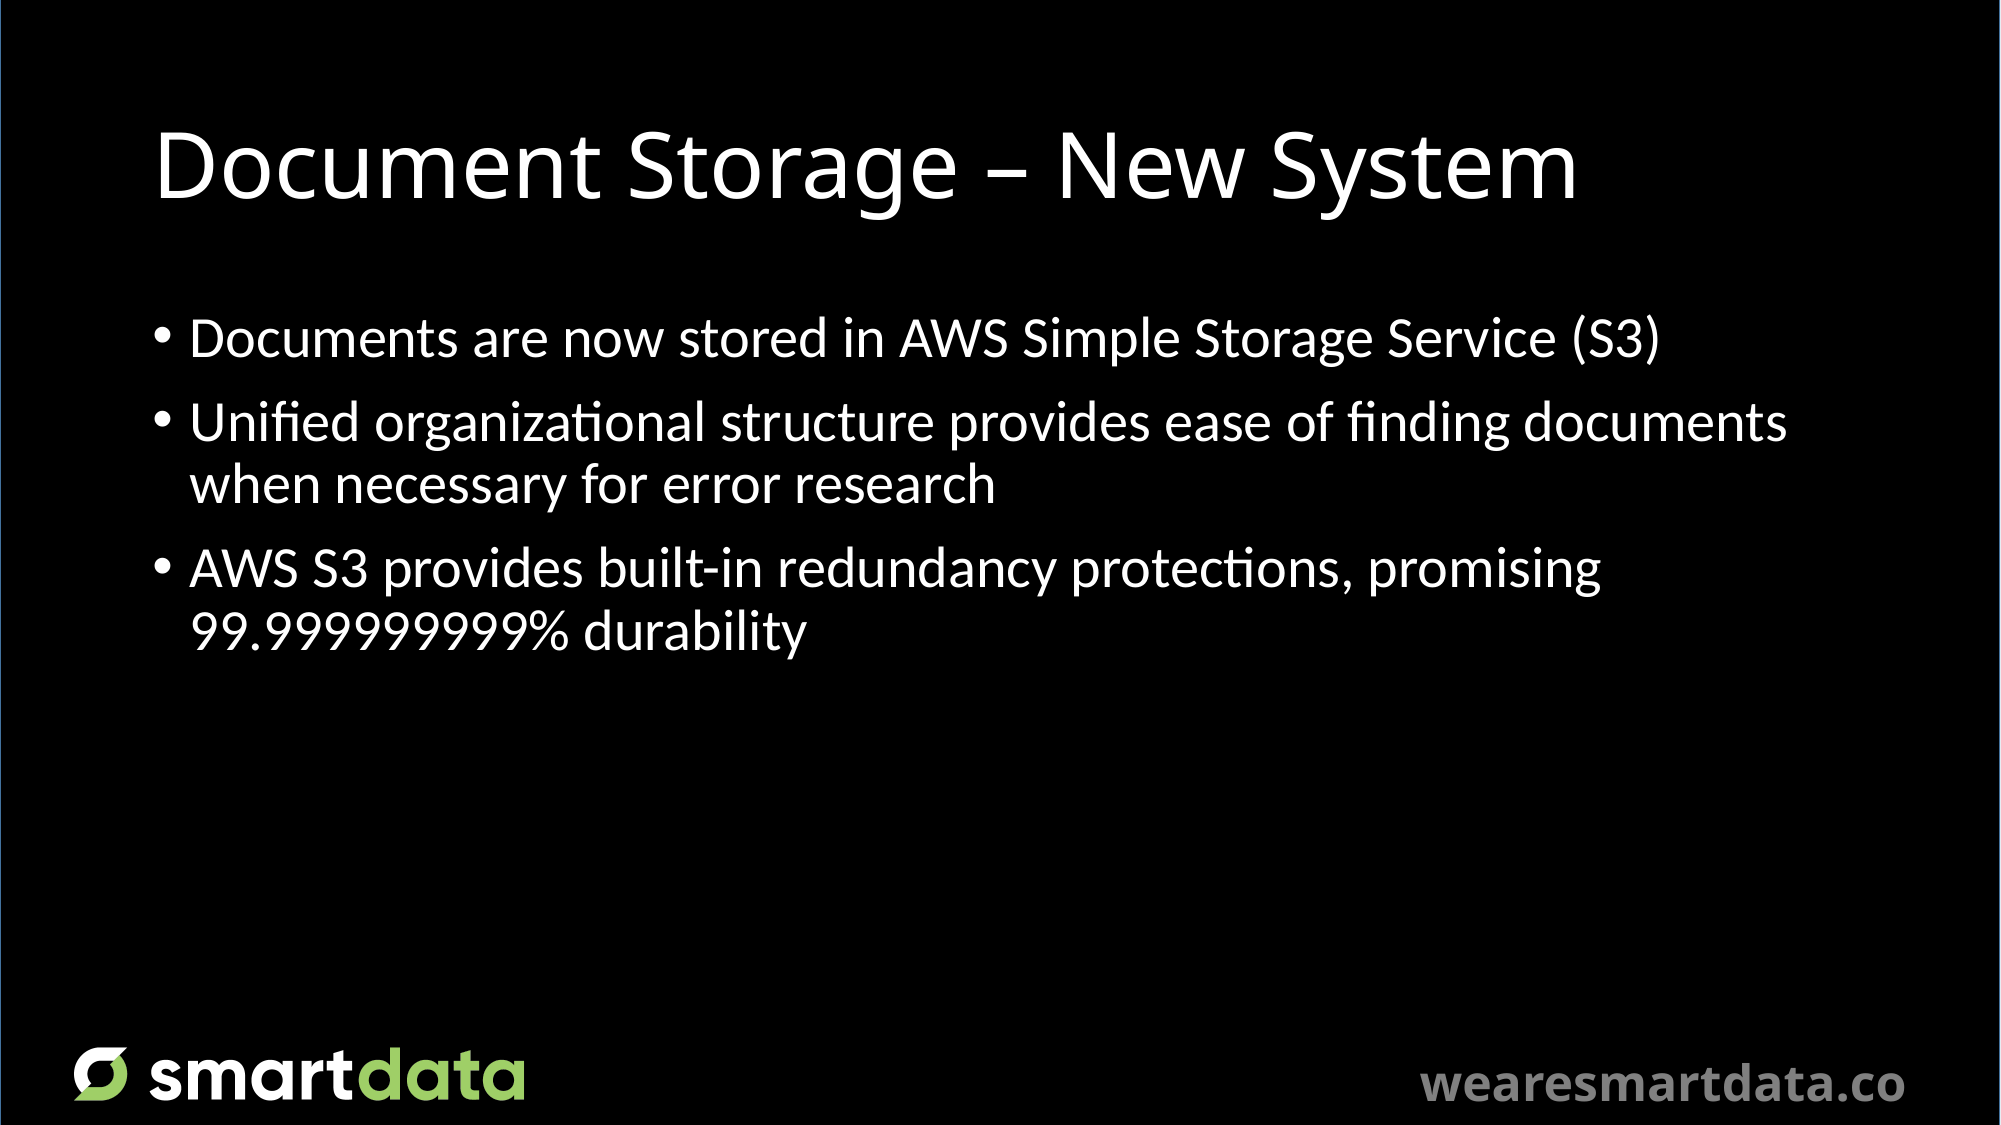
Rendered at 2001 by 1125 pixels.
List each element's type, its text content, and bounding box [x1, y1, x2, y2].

picture [32, 1027, 540, 1113]
title Document Storage – New System [137, 59, 1863, 278]
list Documents are now stored in AWS Simple Storage Service (S3) Unified organizational structure provides ease of finding documents when necessary for error research AWS S3 provides built-in redundancy protections, promising 99.999999999% durability [137, 299, 1863, 1014]
